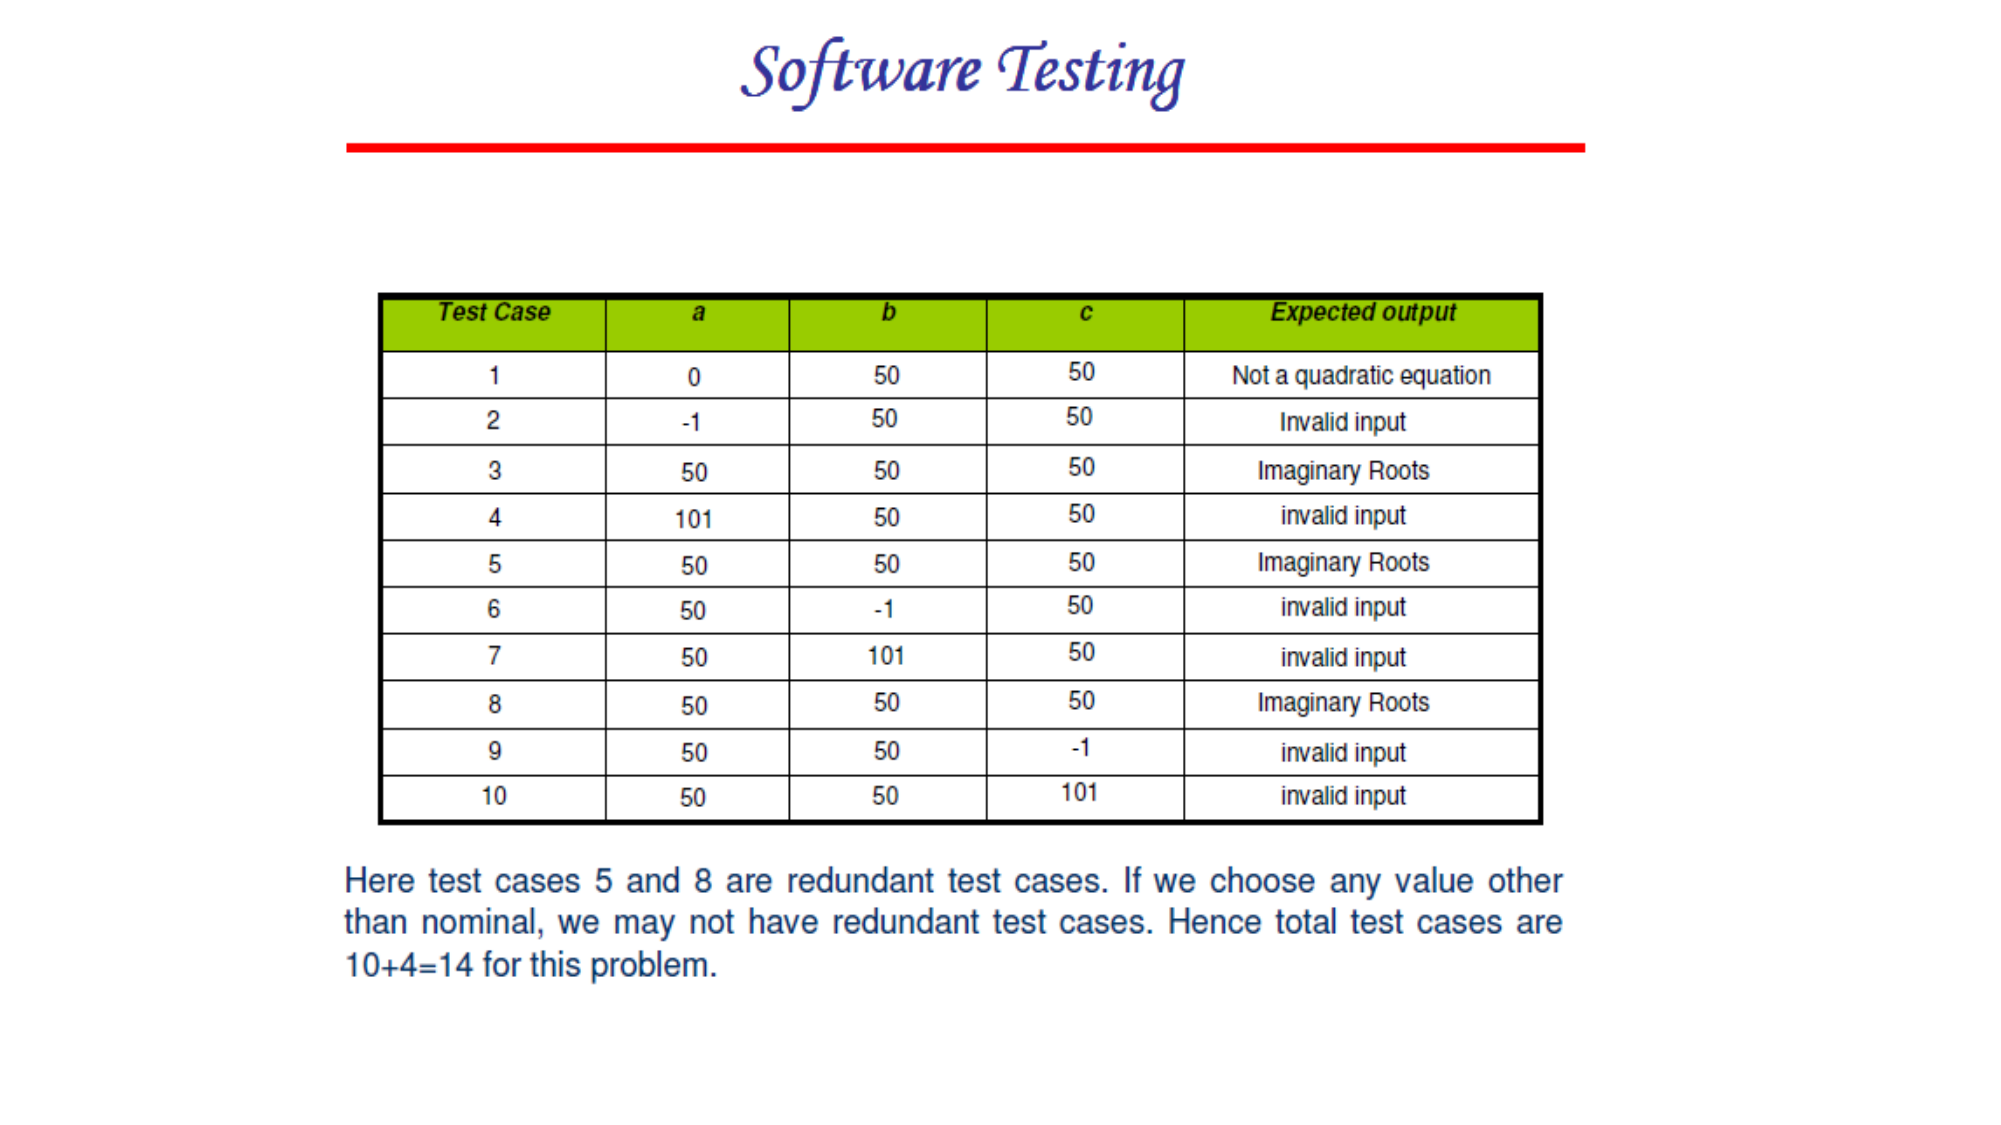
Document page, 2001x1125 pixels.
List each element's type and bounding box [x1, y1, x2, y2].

list [249, 24, 1638, 1005]
